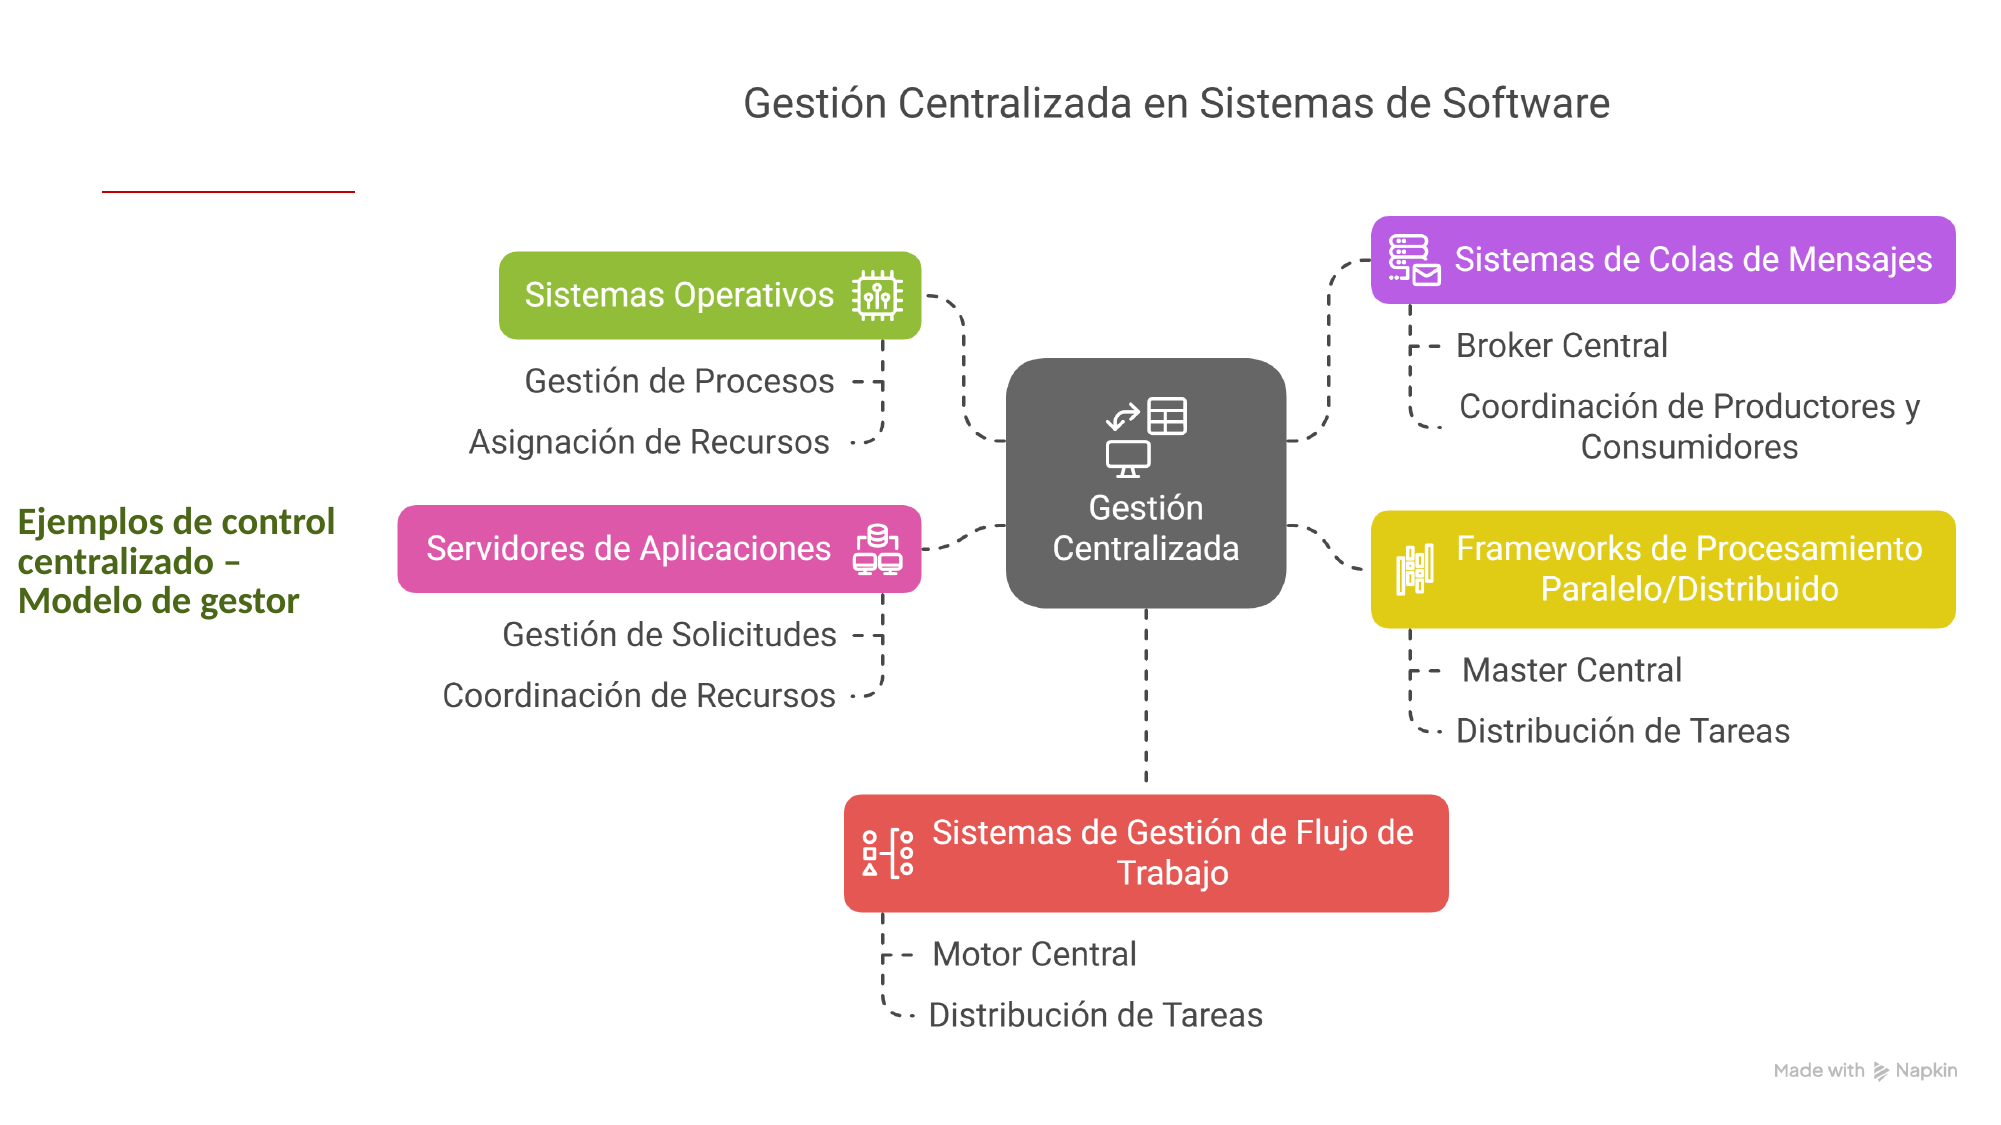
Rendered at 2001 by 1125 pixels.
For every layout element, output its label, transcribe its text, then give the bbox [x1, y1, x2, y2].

title Ejemplos de control centralizado – Modelo de gestor [2, 469, 350, 656]
picture [355, 0, 2000, 1117]
